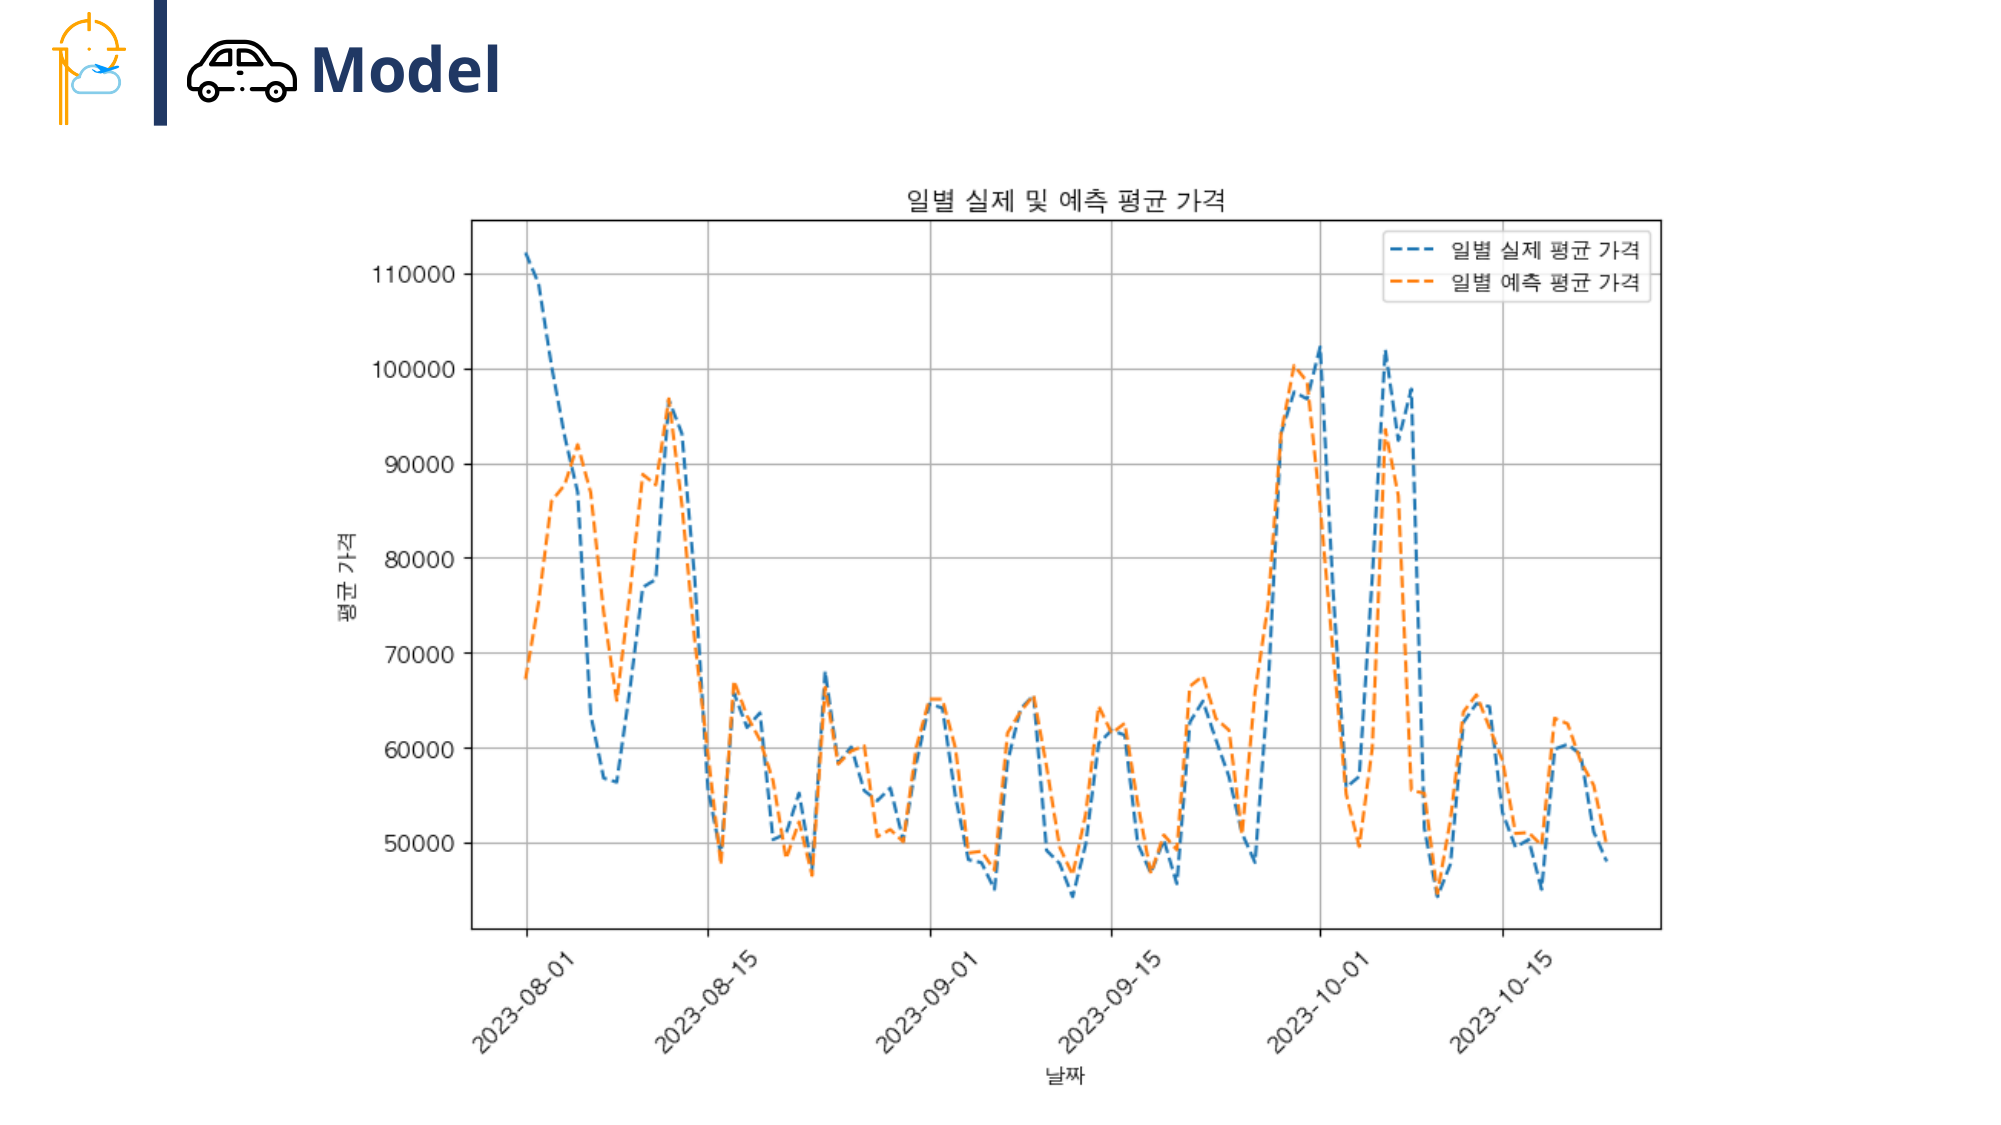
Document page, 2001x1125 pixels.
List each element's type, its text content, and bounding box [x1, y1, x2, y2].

text_box Model [297, 23, 531, 113]
picture [51, 11, 127, 126]
text_box [153, 0, 168, 127]
picture [187, 16, 297, 126]
picture [324, 174, 1676, 1102]
